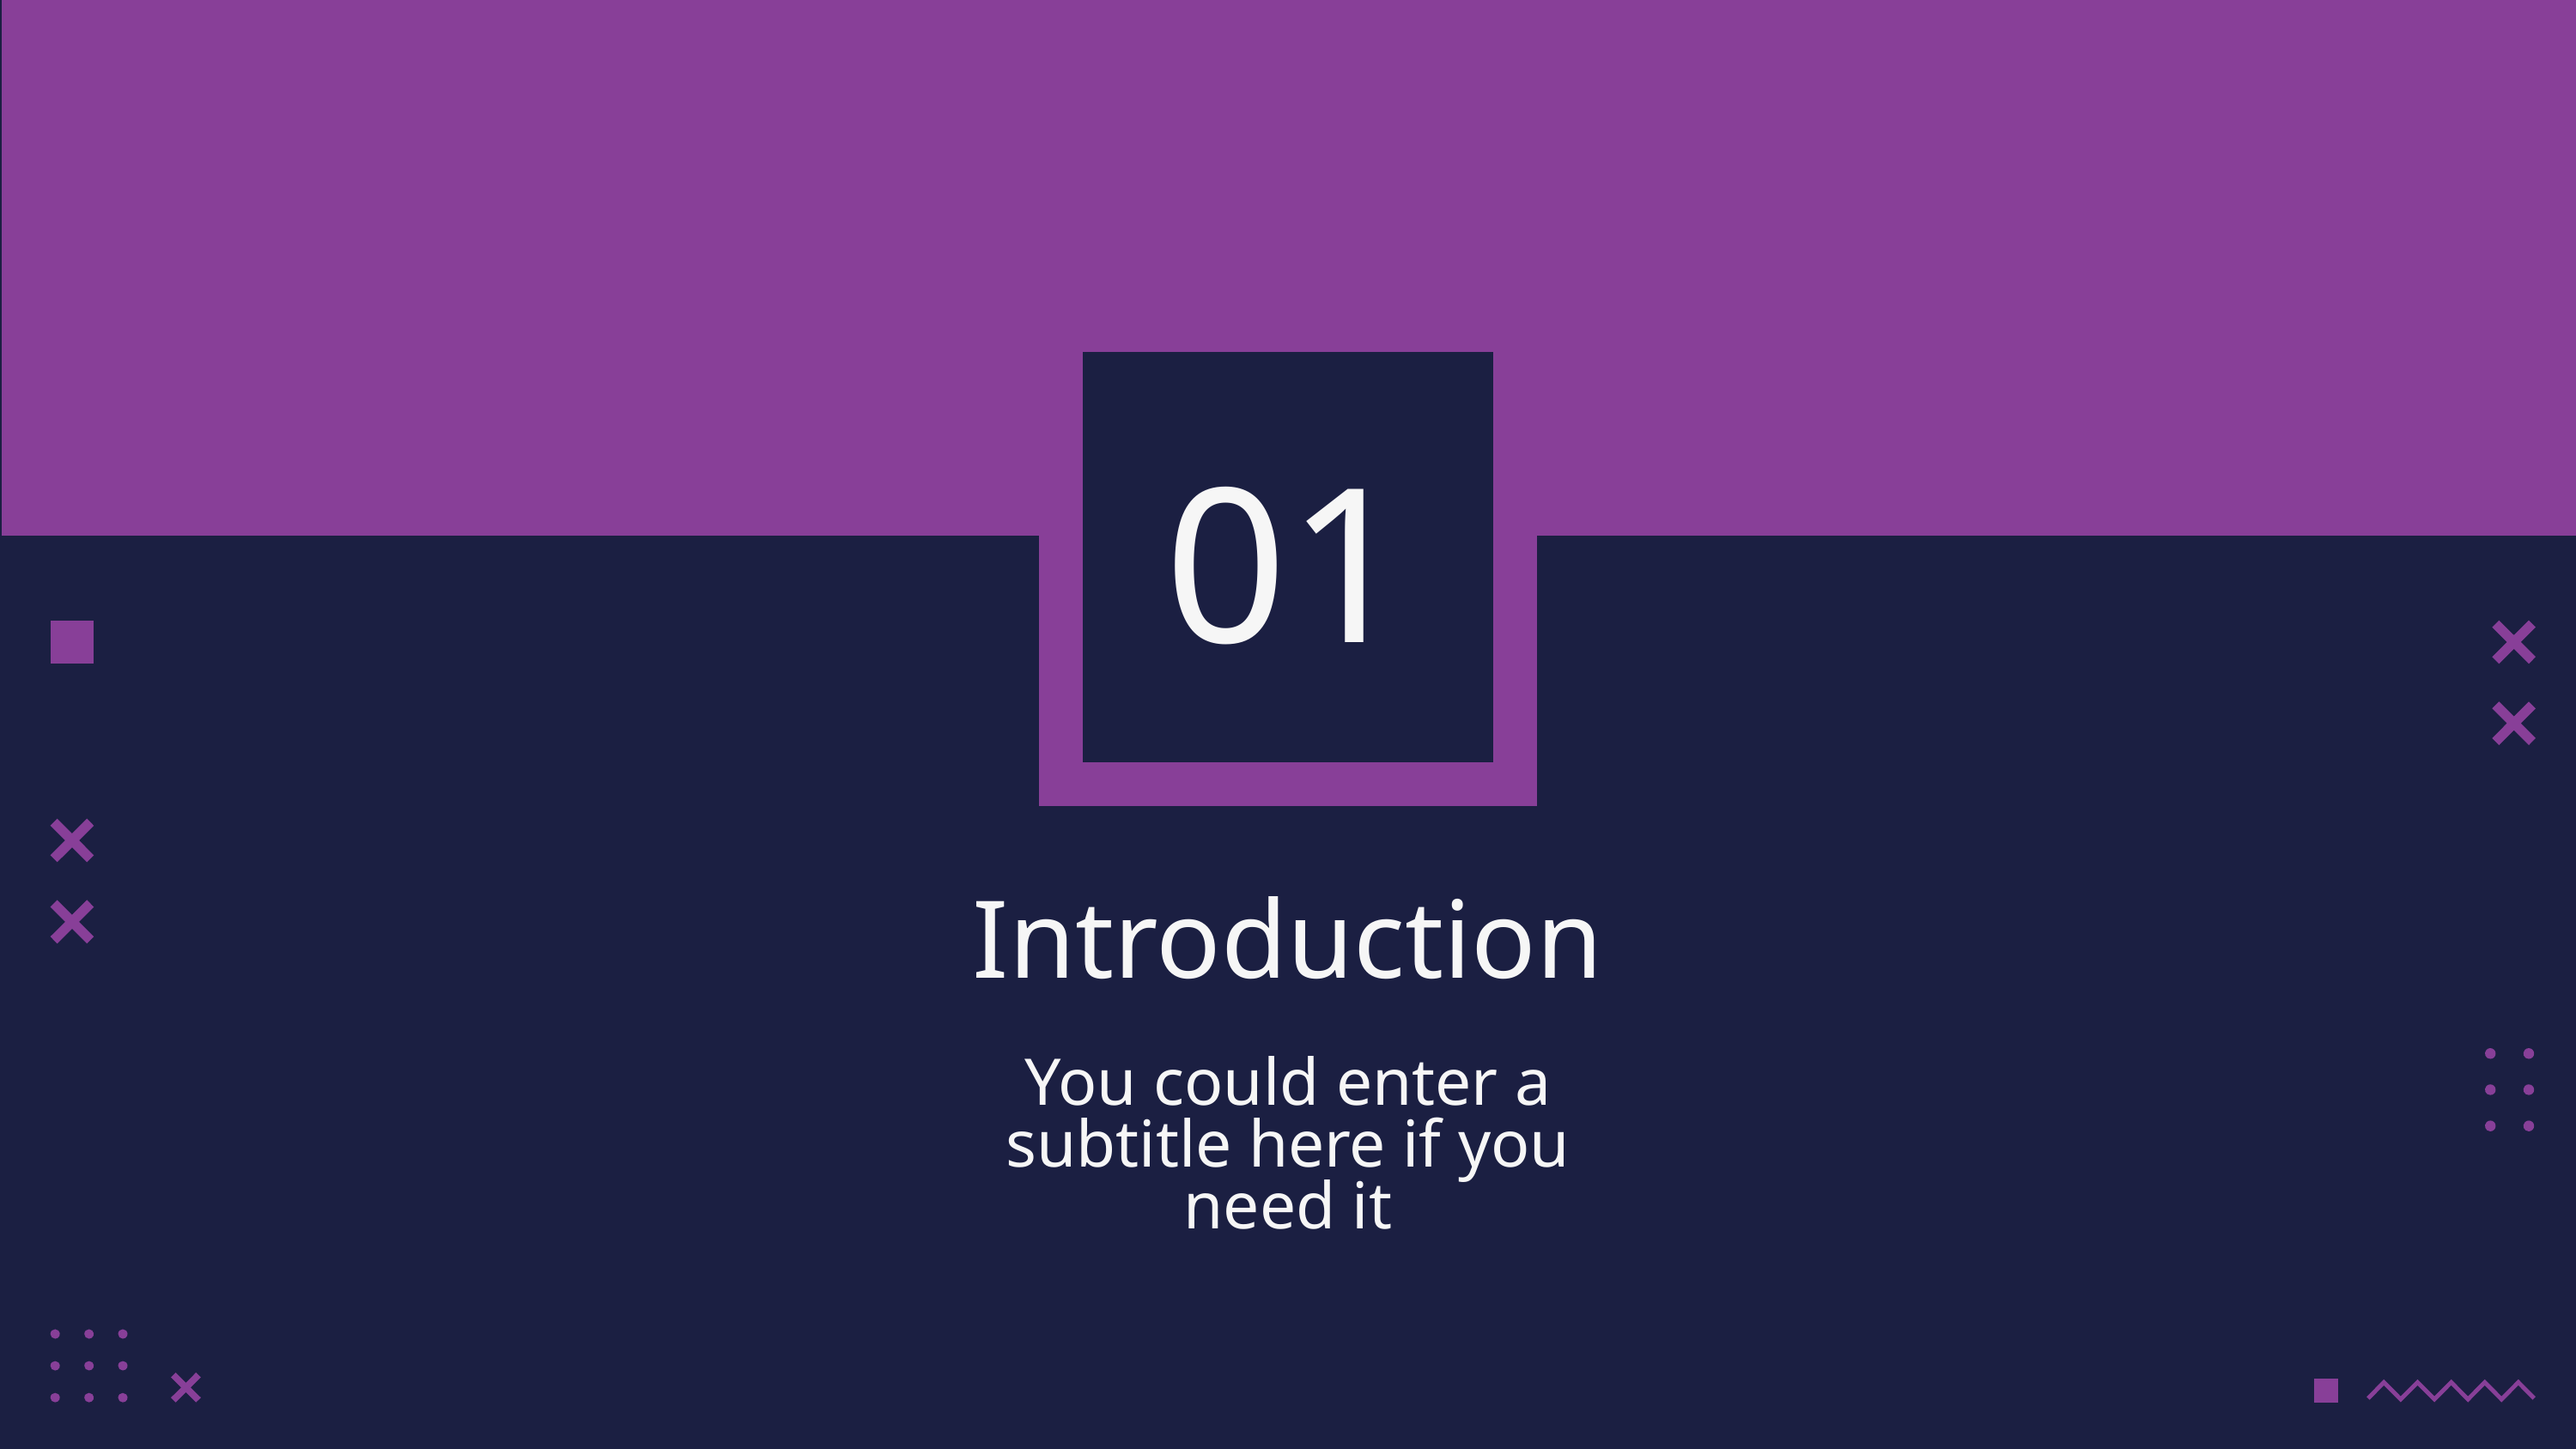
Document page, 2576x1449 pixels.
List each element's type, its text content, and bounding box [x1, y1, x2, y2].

title 01 [993, 352, 1583, 762]
subtitle You could enter a subtitle here if you need it [906, 1030, 1670, 1203]
title Introduction [681, 840, 1895, 1031]
